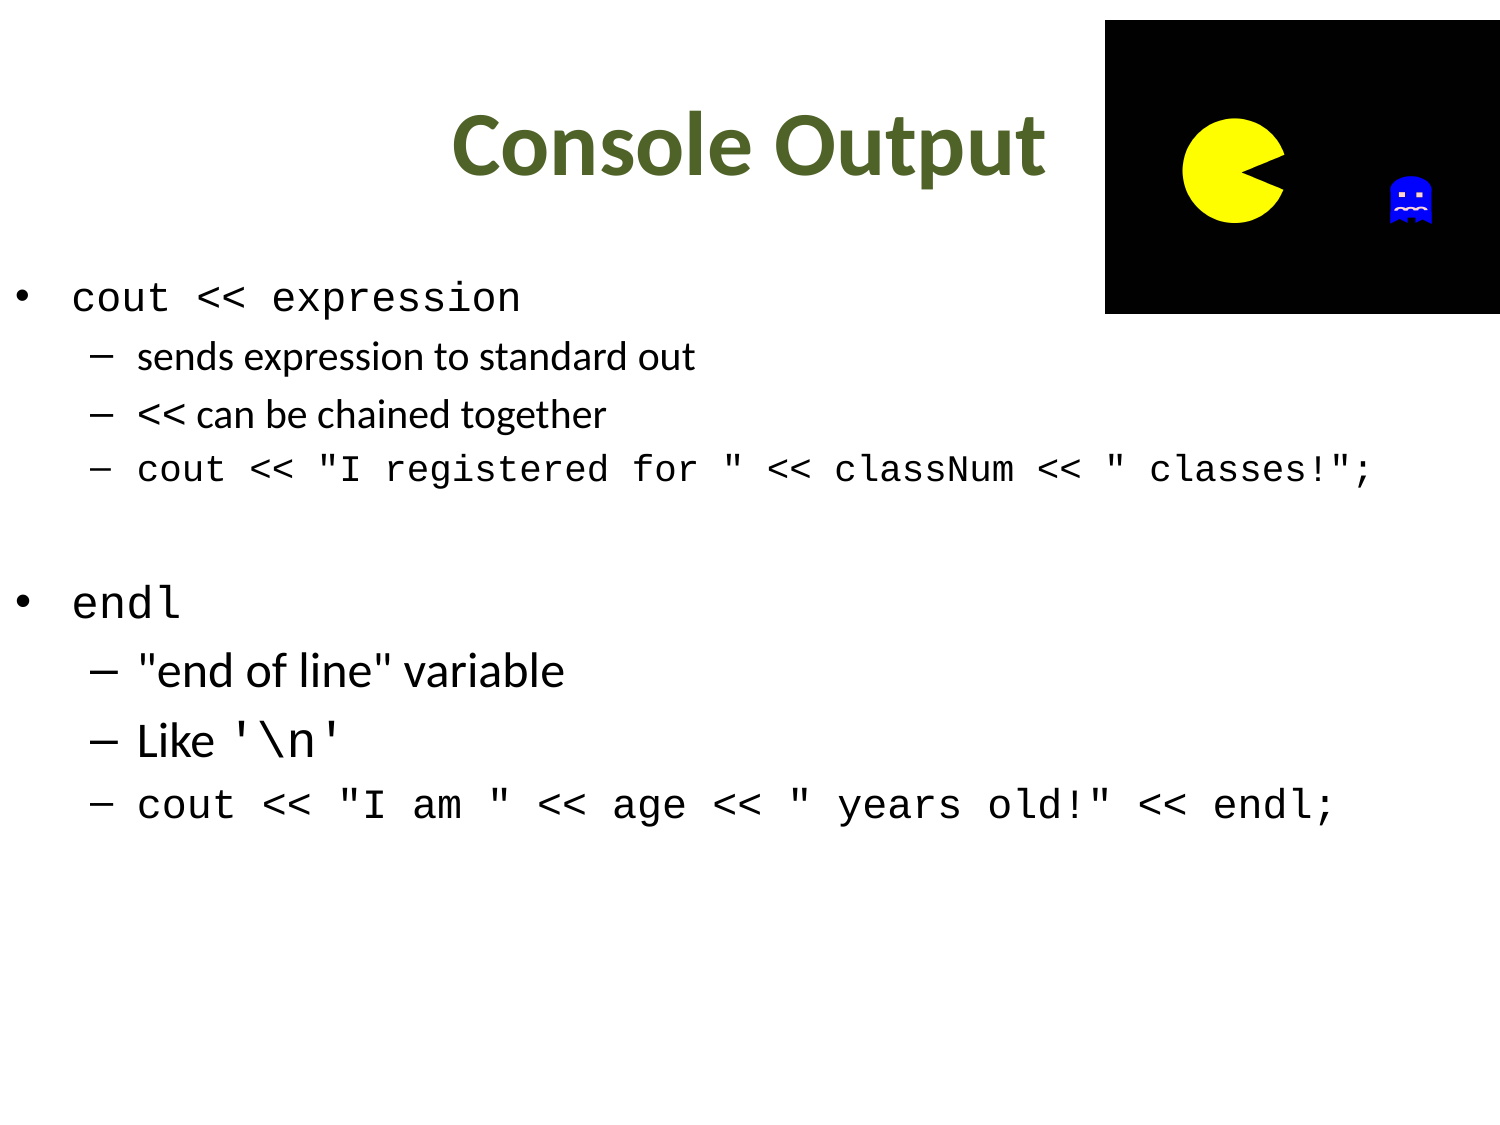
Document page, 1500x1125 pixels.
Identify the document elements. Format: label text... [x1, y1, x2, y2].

list cout << expression sends expression to standard out << can be chained together cout << "I registered for " << classNum << " classes!"; endl "end of line" variable Like '\n' cout << "I am " << age << " years old!" << endl; [0, 262, 1500, 1005]
picture [1104, 20, 1500, 314]
title Console Output [75, 45, 1099, 233]
